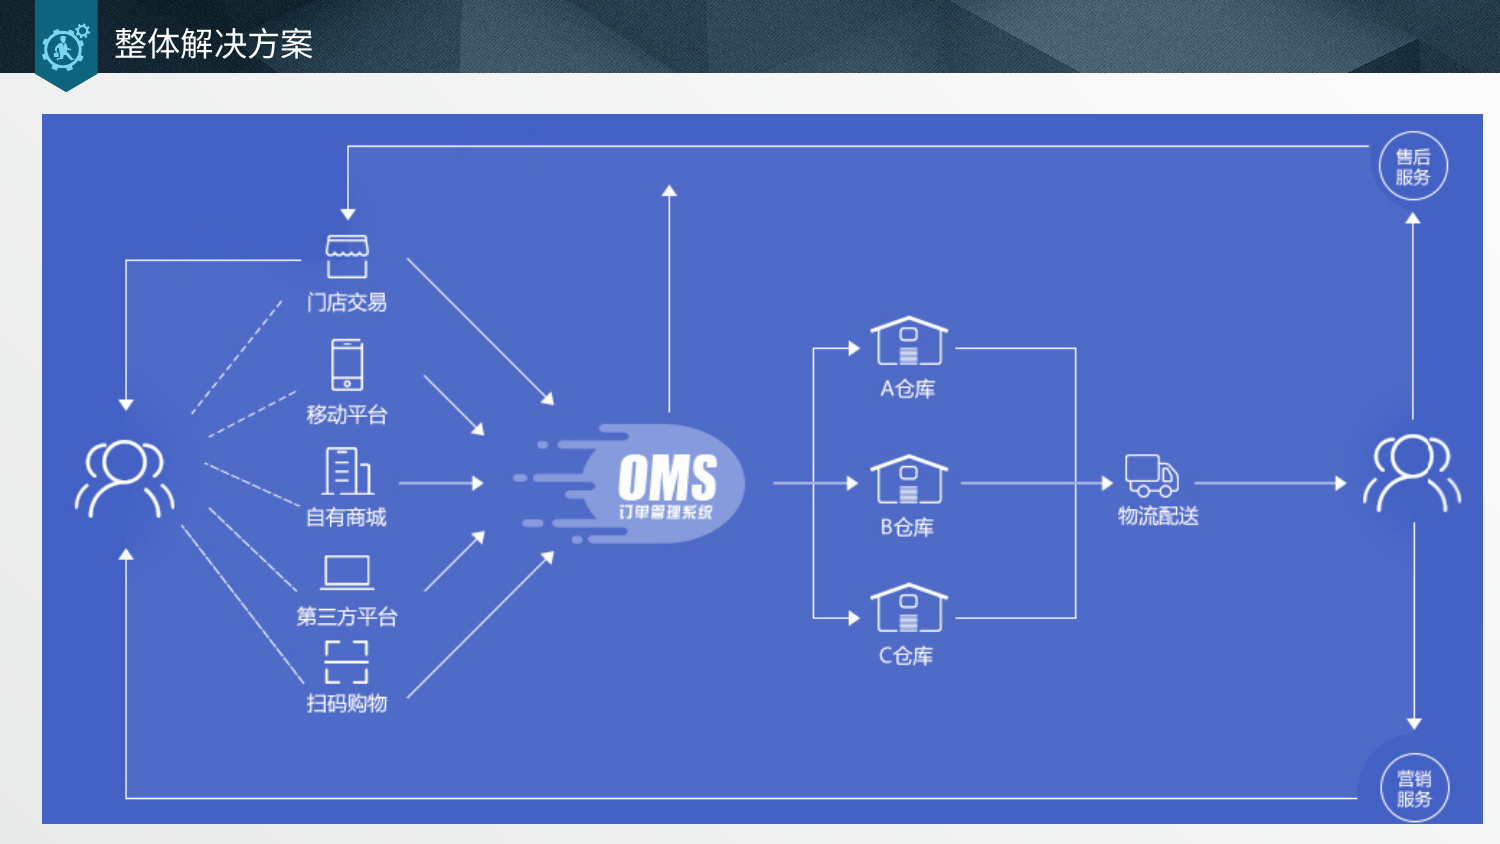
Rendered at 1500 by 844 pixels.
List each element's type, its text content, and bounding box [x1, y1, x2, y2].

text_box [41, 23, 91, 72]
picture [0, 0, 34, 73]
picture [41, 114, 1483, 824]
picture [98, 0, 1500, 73]
title 整体解决方案 [99, 20, 550, 66]
